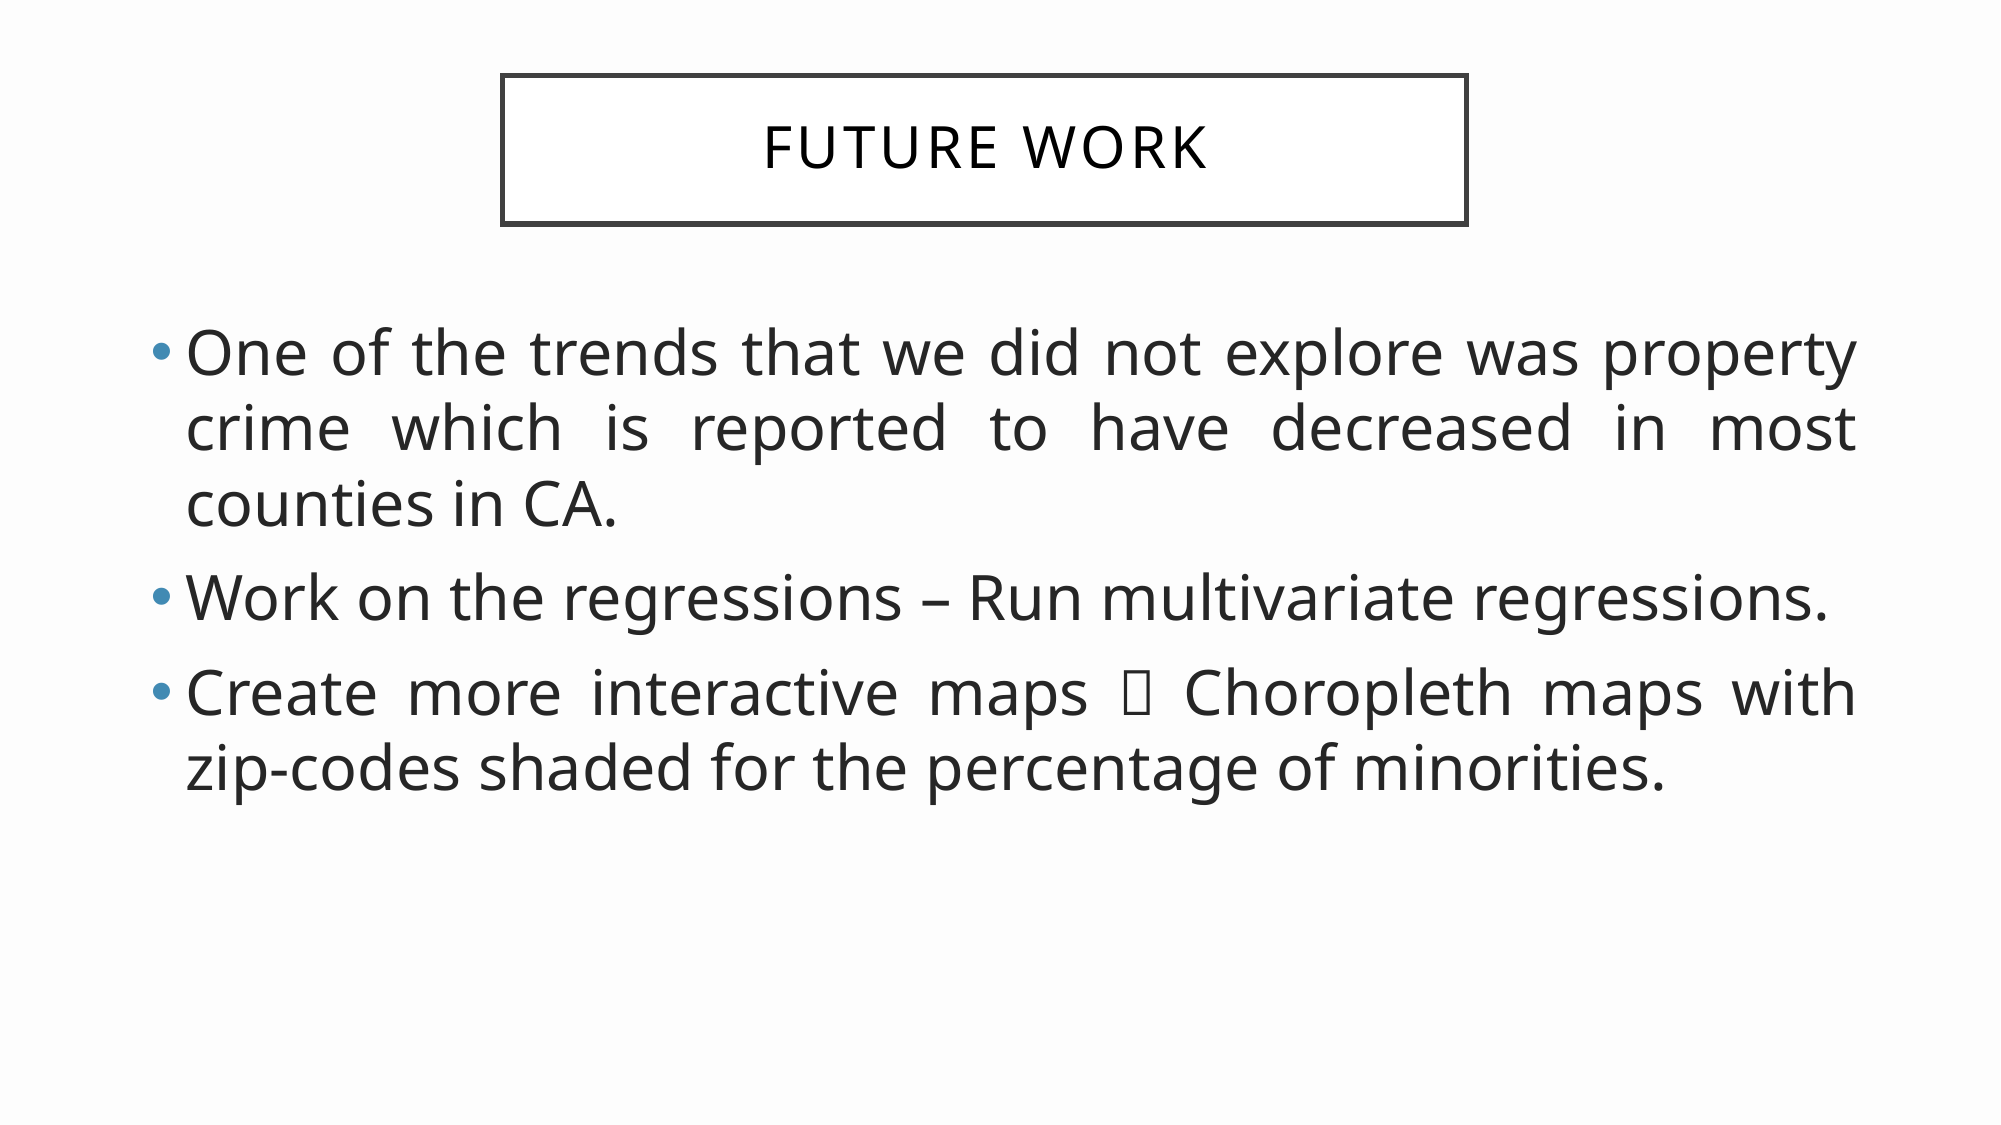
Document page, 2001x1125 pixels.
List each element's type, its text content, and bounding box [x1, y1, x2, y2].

title Future Work [500, 73, 1469, 227]
list One of the trends that we did not explore was property crime which is reported to have decreased in most counties in CA. Work on the regressions – Run multivariate regressions. Create more interactive maps  Choropleth maps with zip-codes shaded for the percentage of minorities. [135, 305, 1875, 936]
